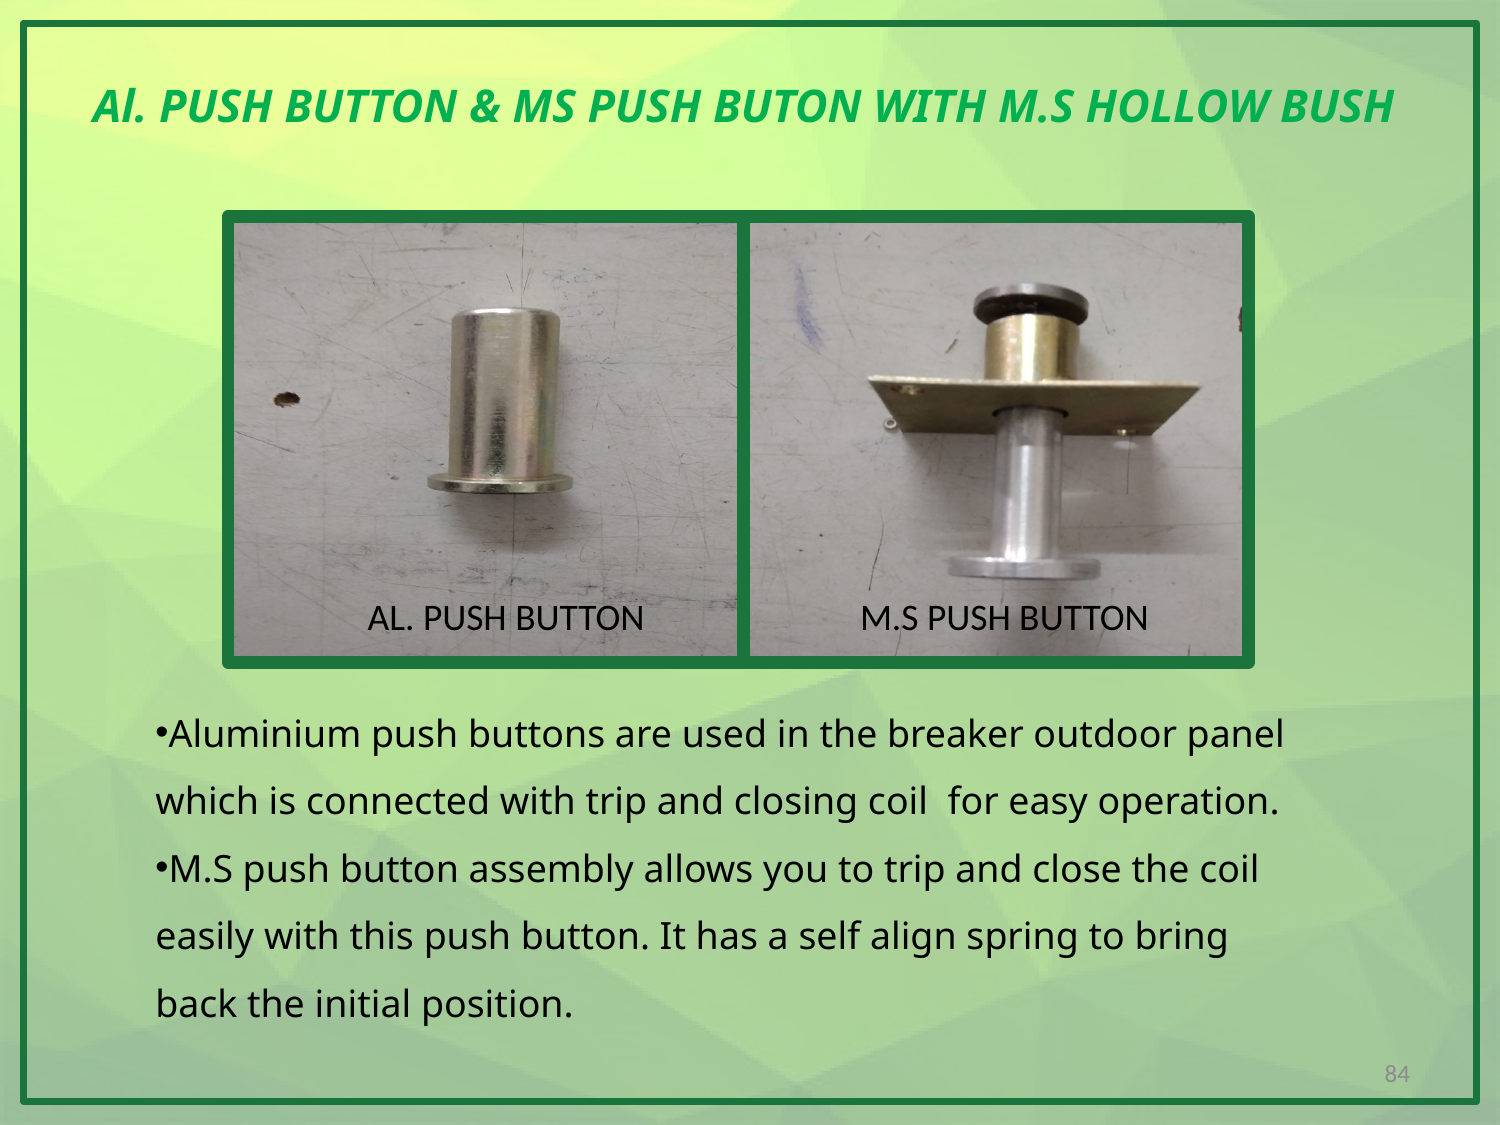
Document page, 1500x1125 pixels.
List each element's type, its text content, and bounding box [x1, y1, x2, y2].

picture [749, 222, 1243, 657]
slide_number 84 [1074, 1042, 1425, 1103]
table_cell Ø45x25 mm [0, 0, 1500, 1125]
title Al. PUSH BUTTON & MS PUSH BUTON WITH M.S HOLLOW BUSH [75, 45, 1425, 164]
text_box Aluminium push buttons are used in the breaker outdoor panel which is connected with trip and closing coil for easy operation. M.S push button assembly allows you to trip and close the coil easily with this push button. It has a self align spring to bring back the initial position. [140, 679, 1336, 1125]
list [234, 222, 739, 657]
